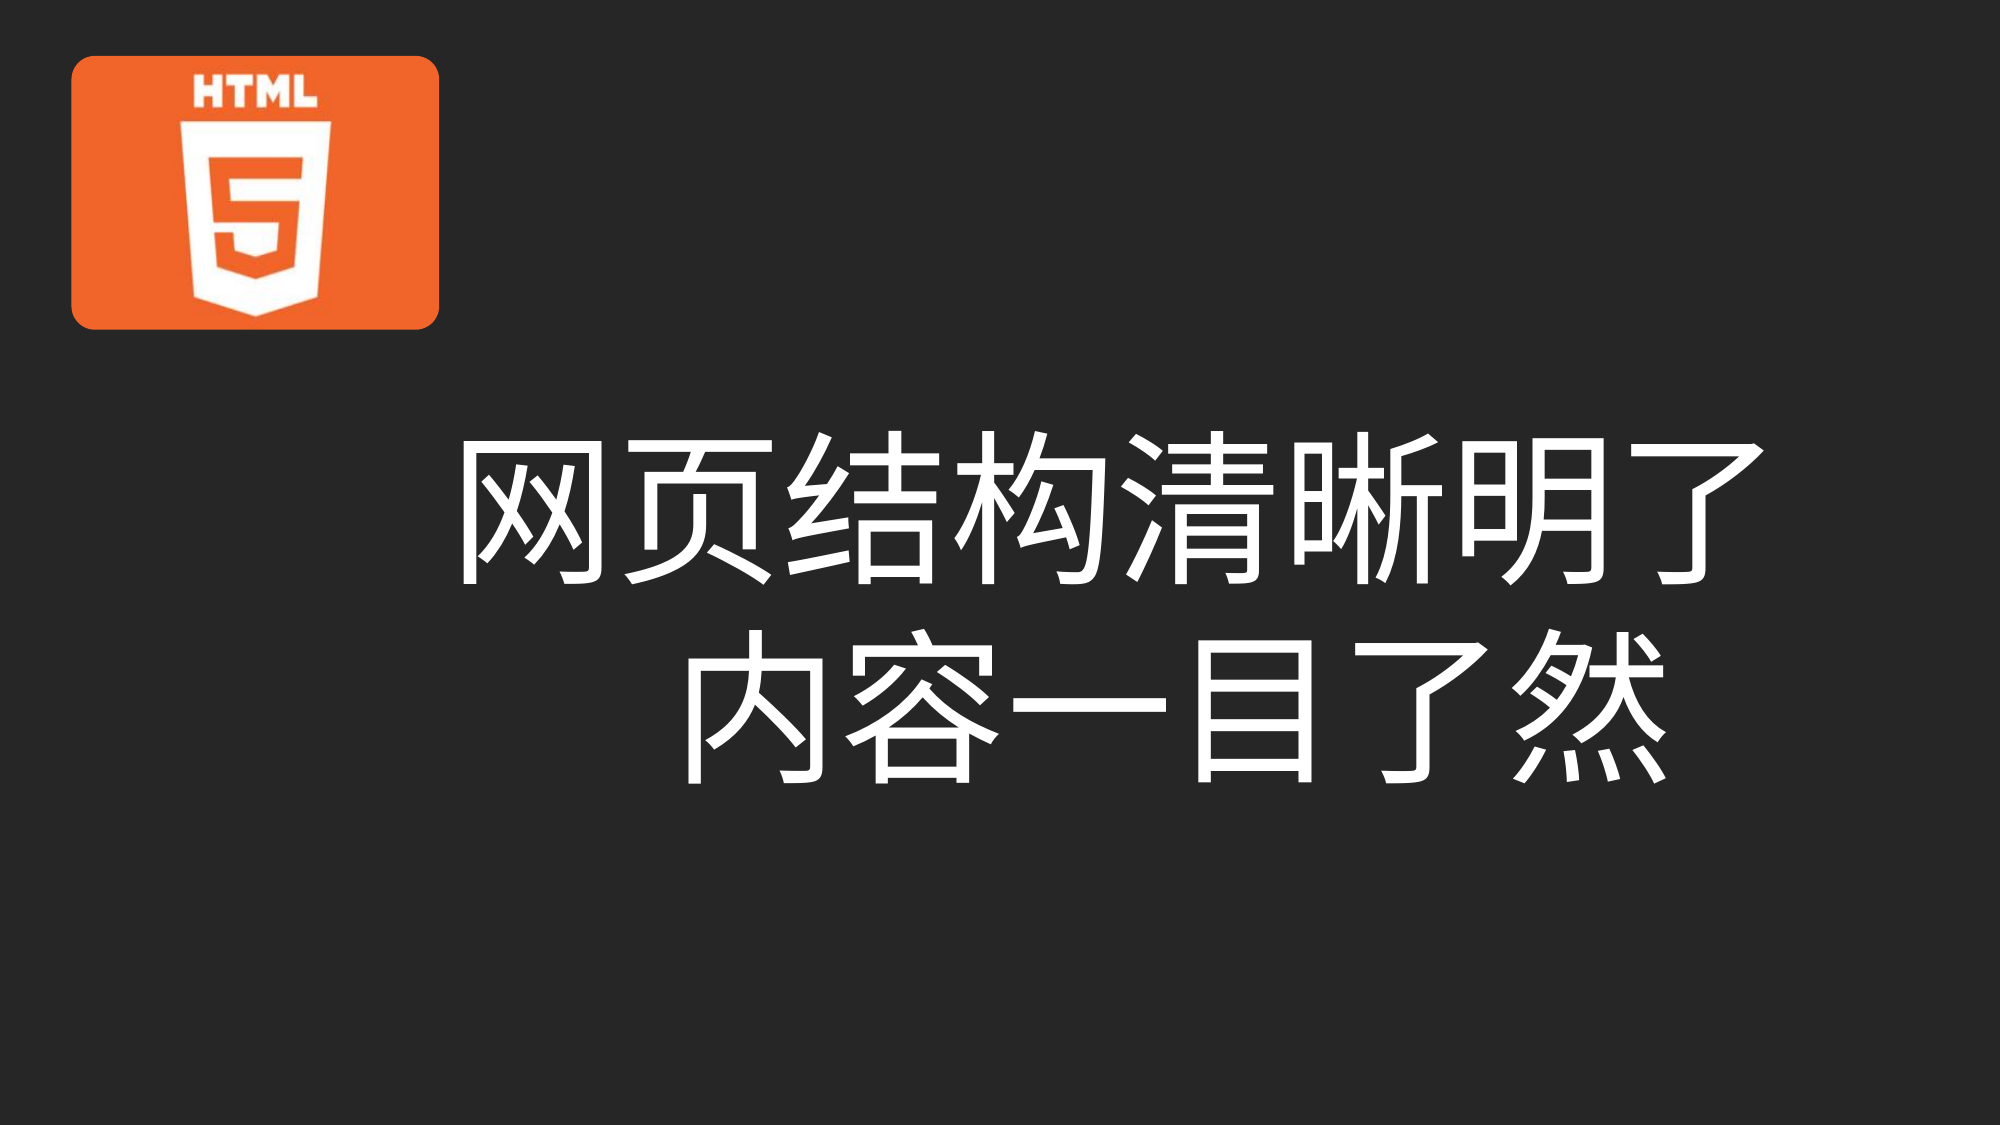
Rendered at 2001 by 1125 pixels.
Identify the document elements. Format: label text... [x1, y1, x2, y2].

text_box 网页结构清晰明了 内容一目了然 [434, 396, 1814, 812]
picture [71, 55, 440, 330]
